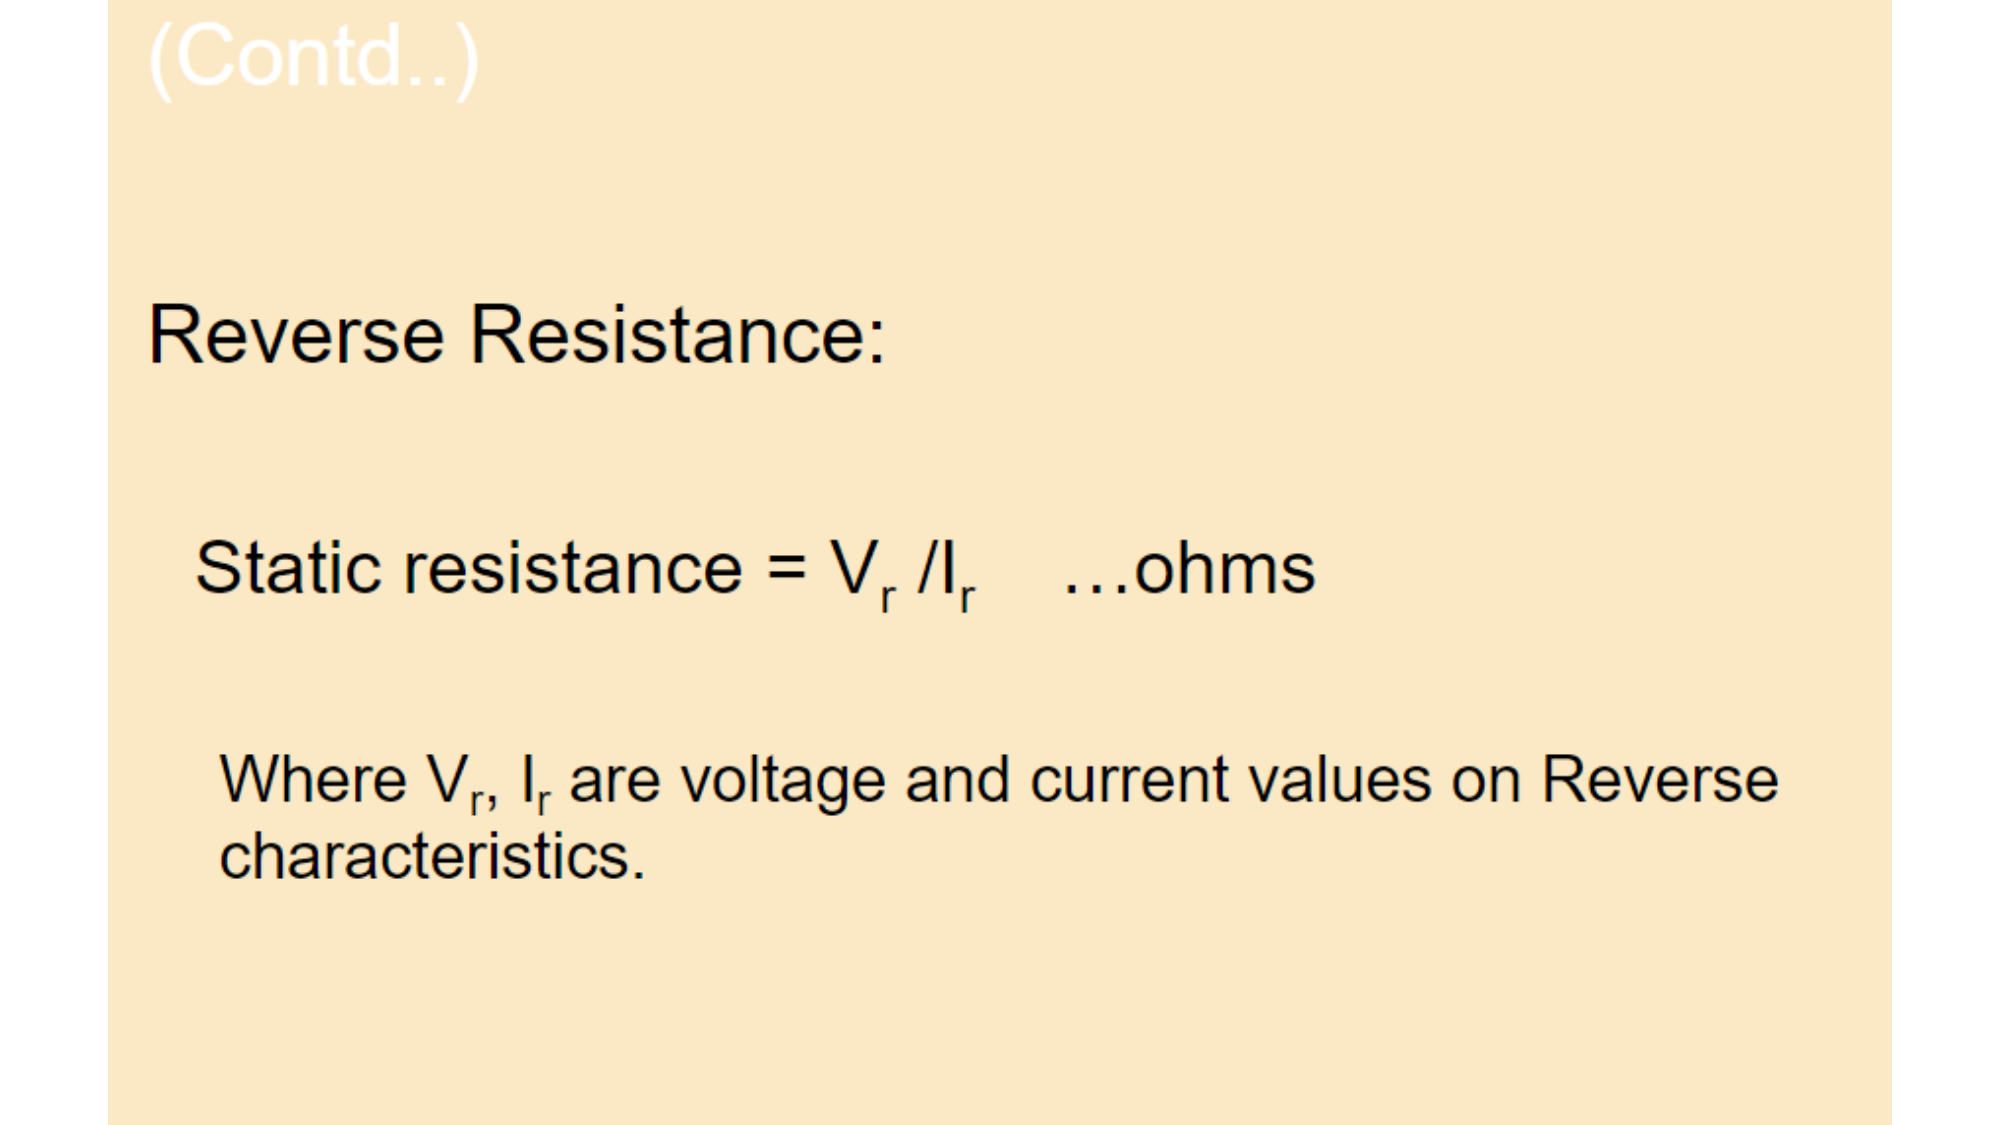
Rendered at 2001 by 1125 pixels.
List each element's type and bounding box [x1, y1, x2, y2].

picture [108, 0, 1892, 1125]
